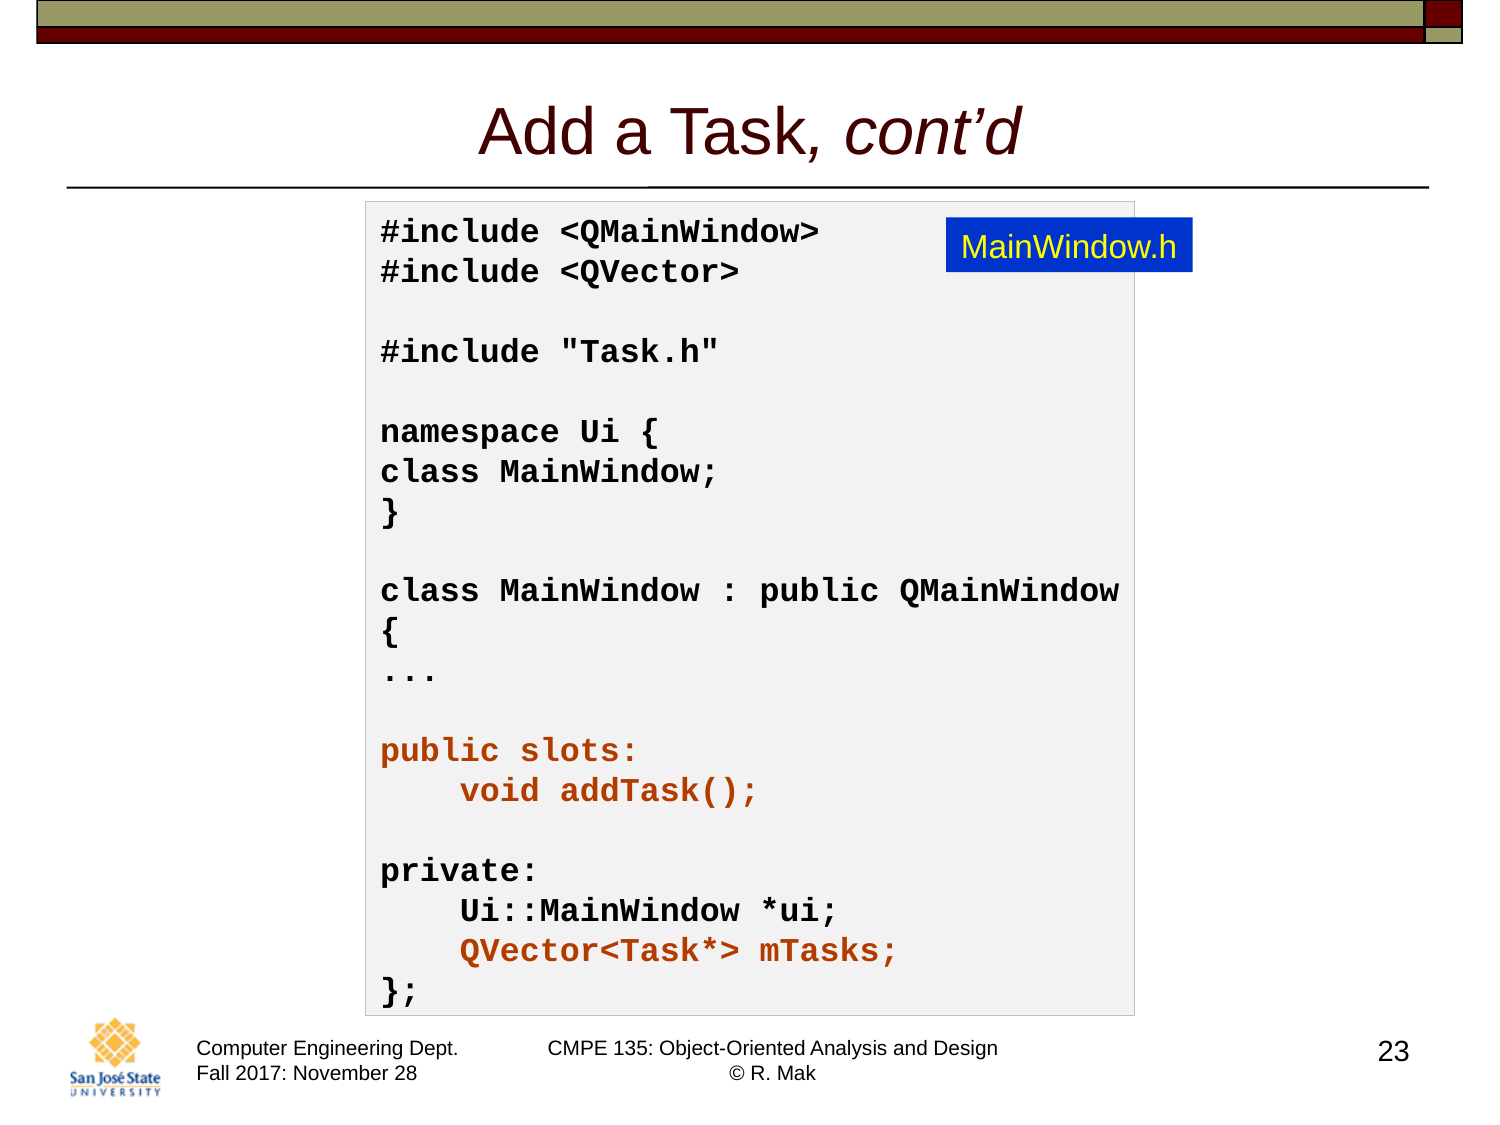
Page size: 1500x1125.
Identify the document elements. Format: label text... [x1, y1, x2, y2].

slide_number 23 [1335, 1025, 1425, 1100]
text_box #include <QMainWindow> #include <QVector> #include "Task.h" namespace Ui { class MainWindow; } class MainWindow : public QMainWindow { ... public slots: void addTask(); private: Ui::MainWindow *ui; QVector<Task*> mTasks; }; [365, 201, 1135, 1016]
title Add a Task, cont’d [75, 67, 1425, 175]
text_box MainWindow.h [946, 217, 1193, 273]
picture [60, 1012, 166, 1112]
